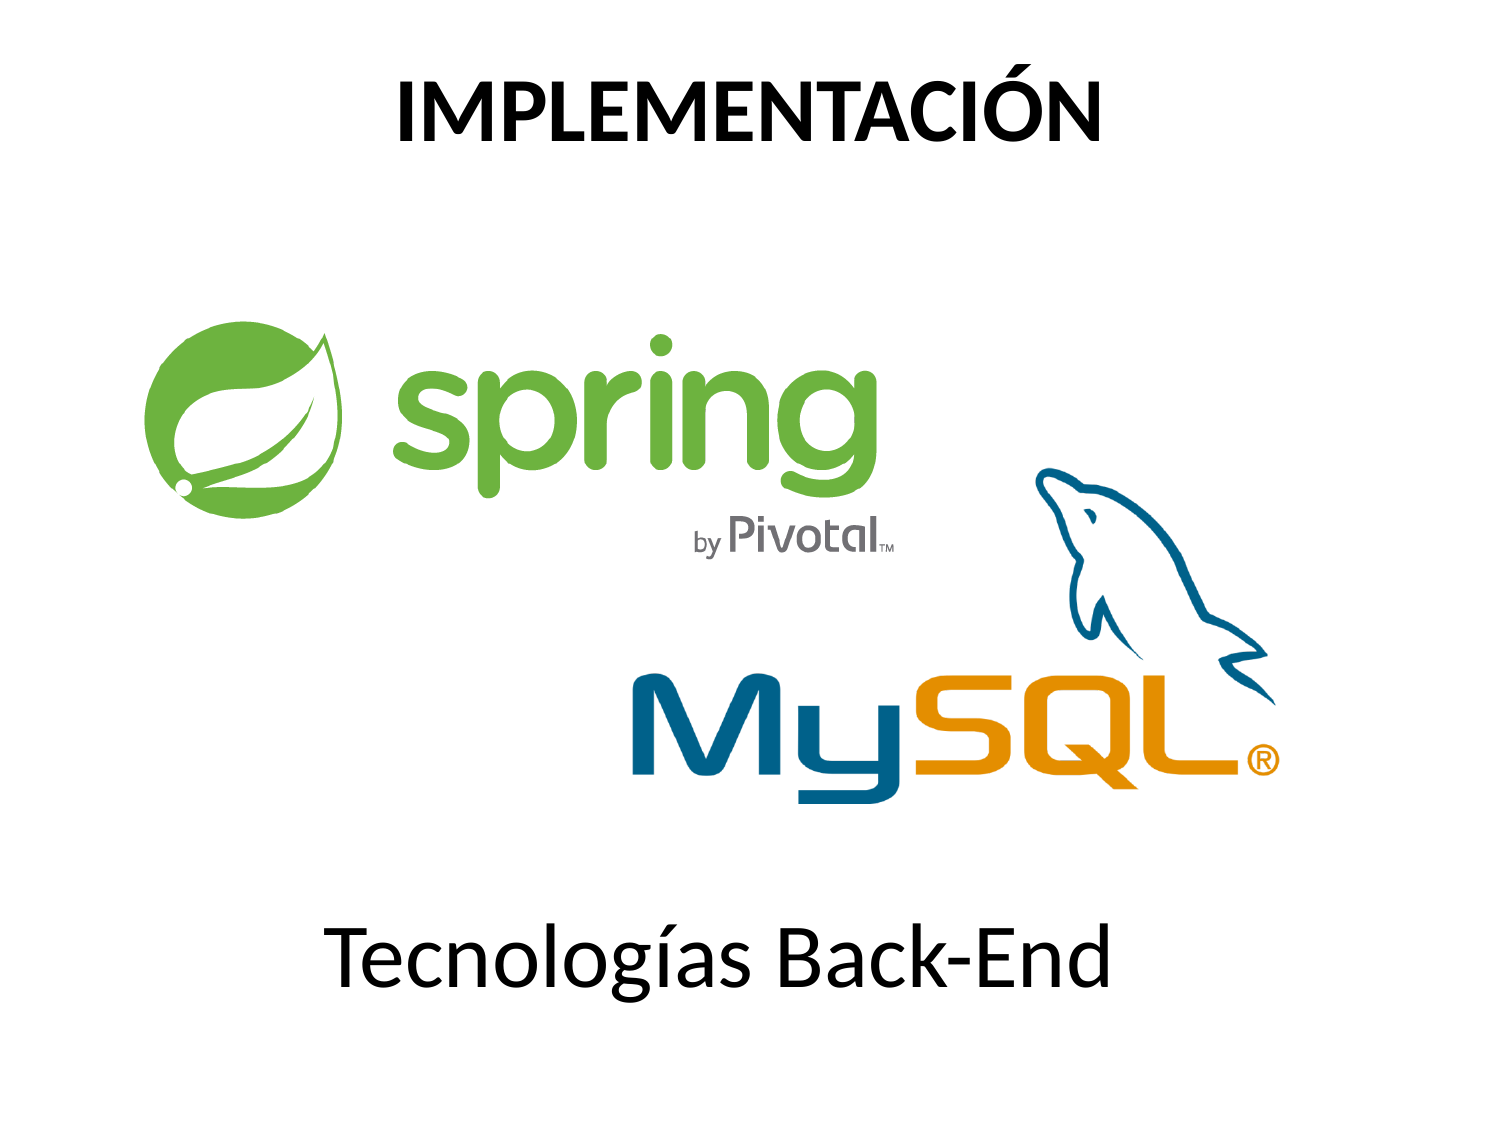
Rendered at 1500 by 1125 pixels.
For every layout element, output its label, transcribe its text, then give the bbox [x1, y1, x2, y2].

text_box IMPLEMENTACIÓN [53, 42, 1447, 168]
text_box Tecnologías Back-End [57, 888, 1381, 1014]
picture [135, 314, 1280, 804]
